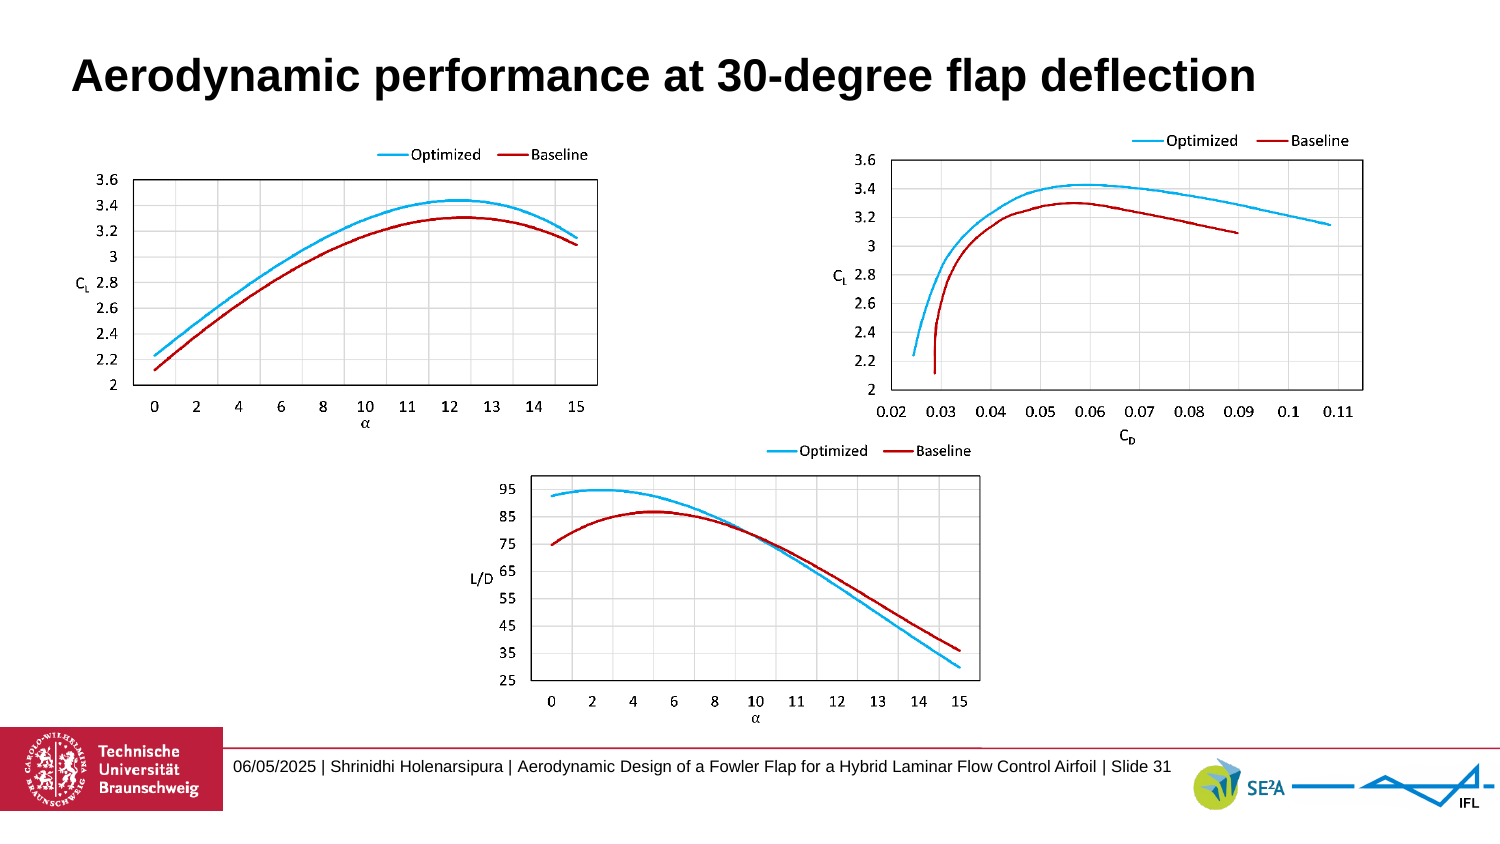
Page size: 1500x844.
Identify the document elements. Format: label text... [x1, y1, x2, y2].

picture [1175, 758, 1500, 811]
title Aerodynamic performance at 30-degree flap deflection [70, 13, 1445, 102]
picture [70, 116, 1392, 742]
picture [0, 727, 223, 811]
